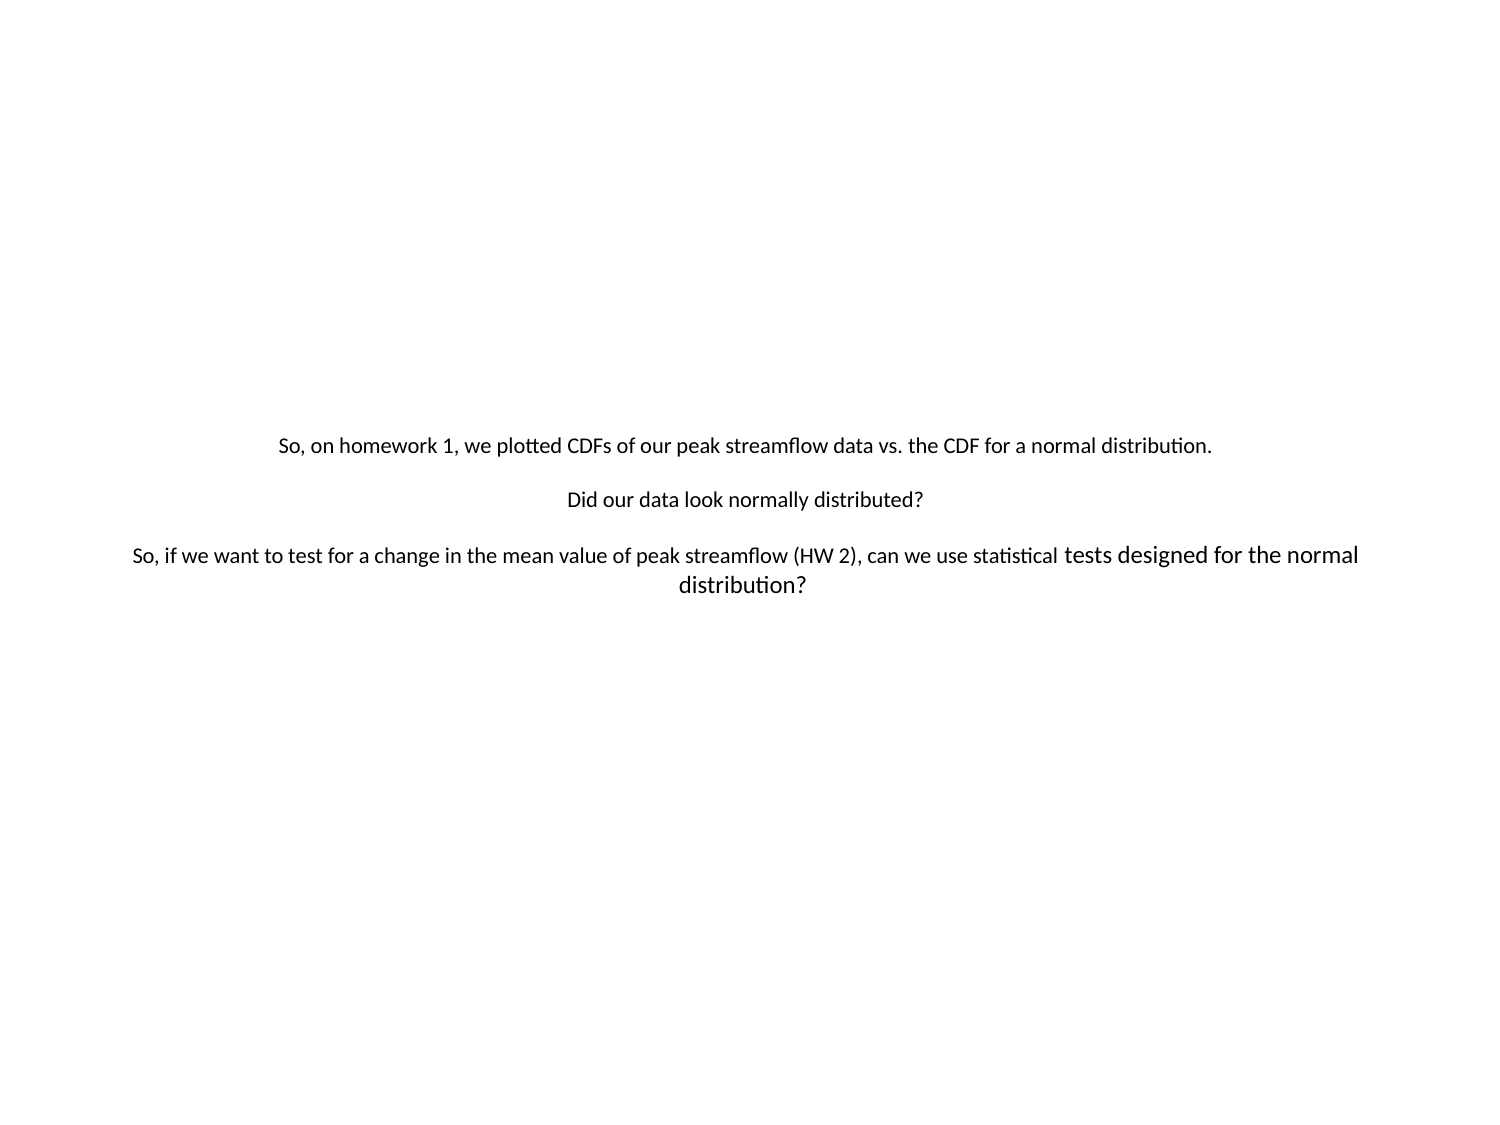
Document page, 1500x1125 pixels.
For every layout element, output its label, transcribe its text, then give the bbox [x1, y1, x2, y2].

title So, on homework 1, we plotted CDFs of our peak streamflow data vs. the CDF for a normal distribution. Did our data look normally distributed? So, if we want to test for a change in the mean value of peak streamflow (HW 2), can we use statistical tests designed for the normal distribution? [70, 421, 1421, 609]
